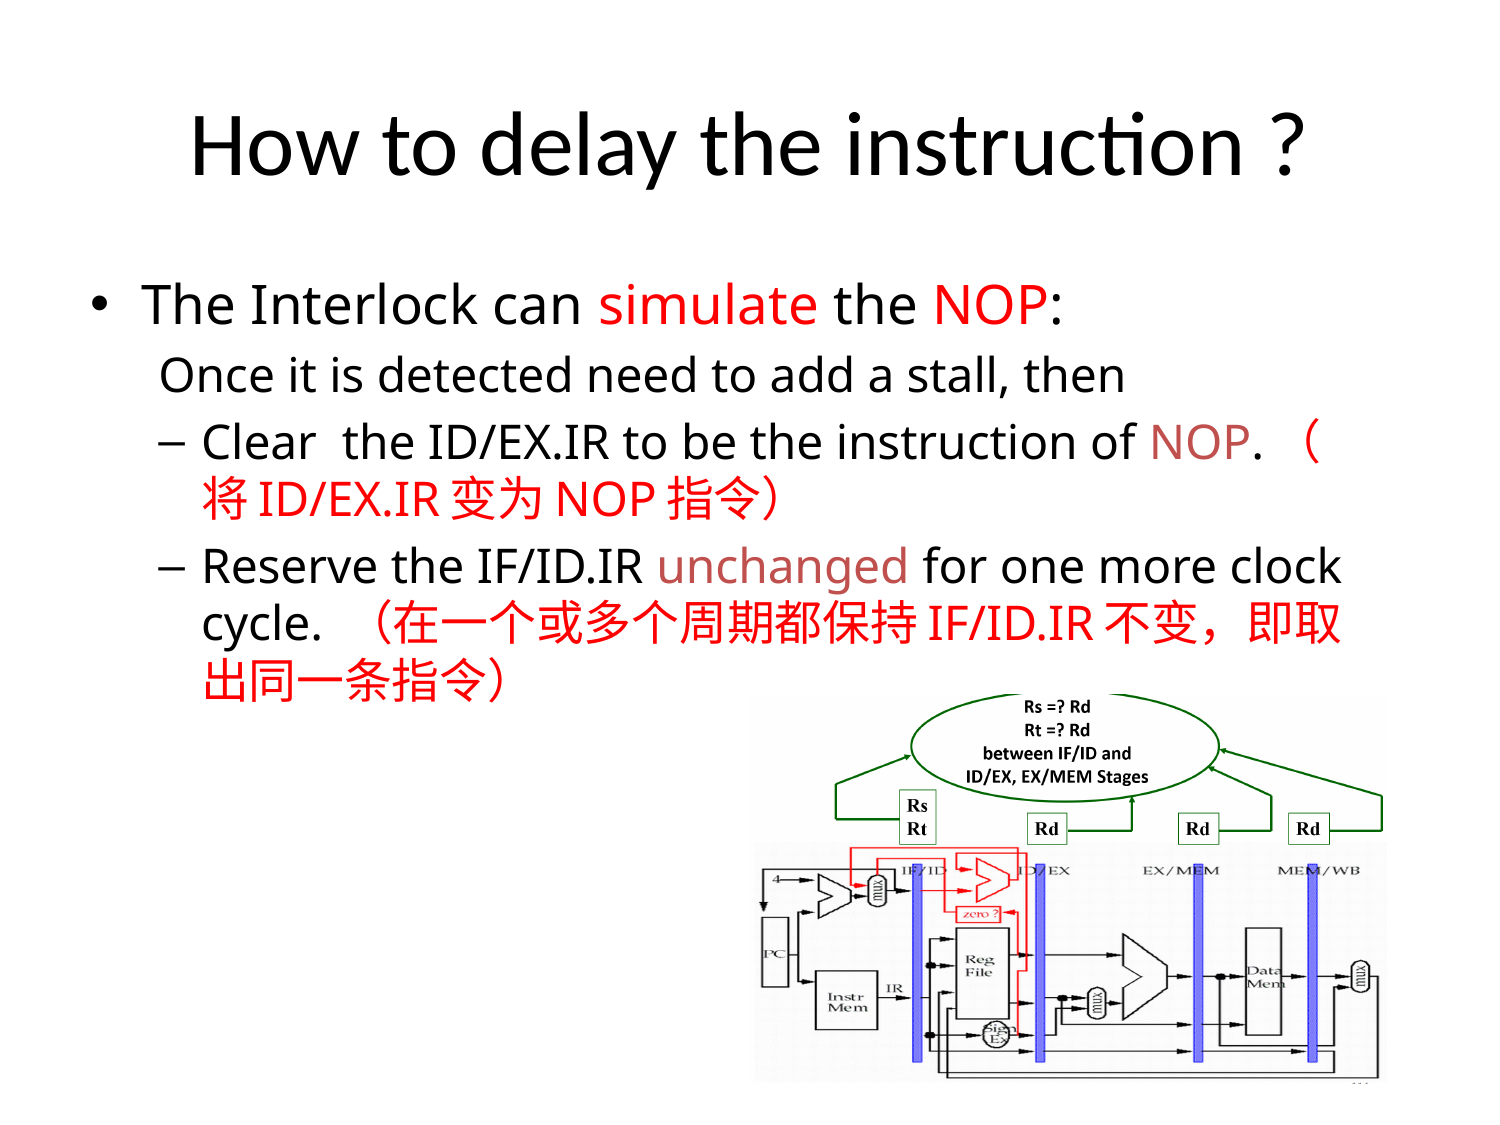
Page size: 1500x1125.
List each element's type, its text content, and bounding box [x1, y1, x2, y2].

list The Interlock can simulate the NOP: Once it is detected need to add a stall, then Clear the ID/EX.IR to be the instruction of NOP.（ 将ID/EX.IR变为NOP指令） Reserve the IF/ID.IR unchanged for one more clock cycle. （在一个或多个周期都保持IF/ID.IR不变，即取出同一条指令） [75, 262, 1387, 718]
slide_number [1074, 1042, 1425, 1103]
title How to delay the instruction ? [75, 45, 1425, 233]
picture [746, 694, 1388, 1084]
